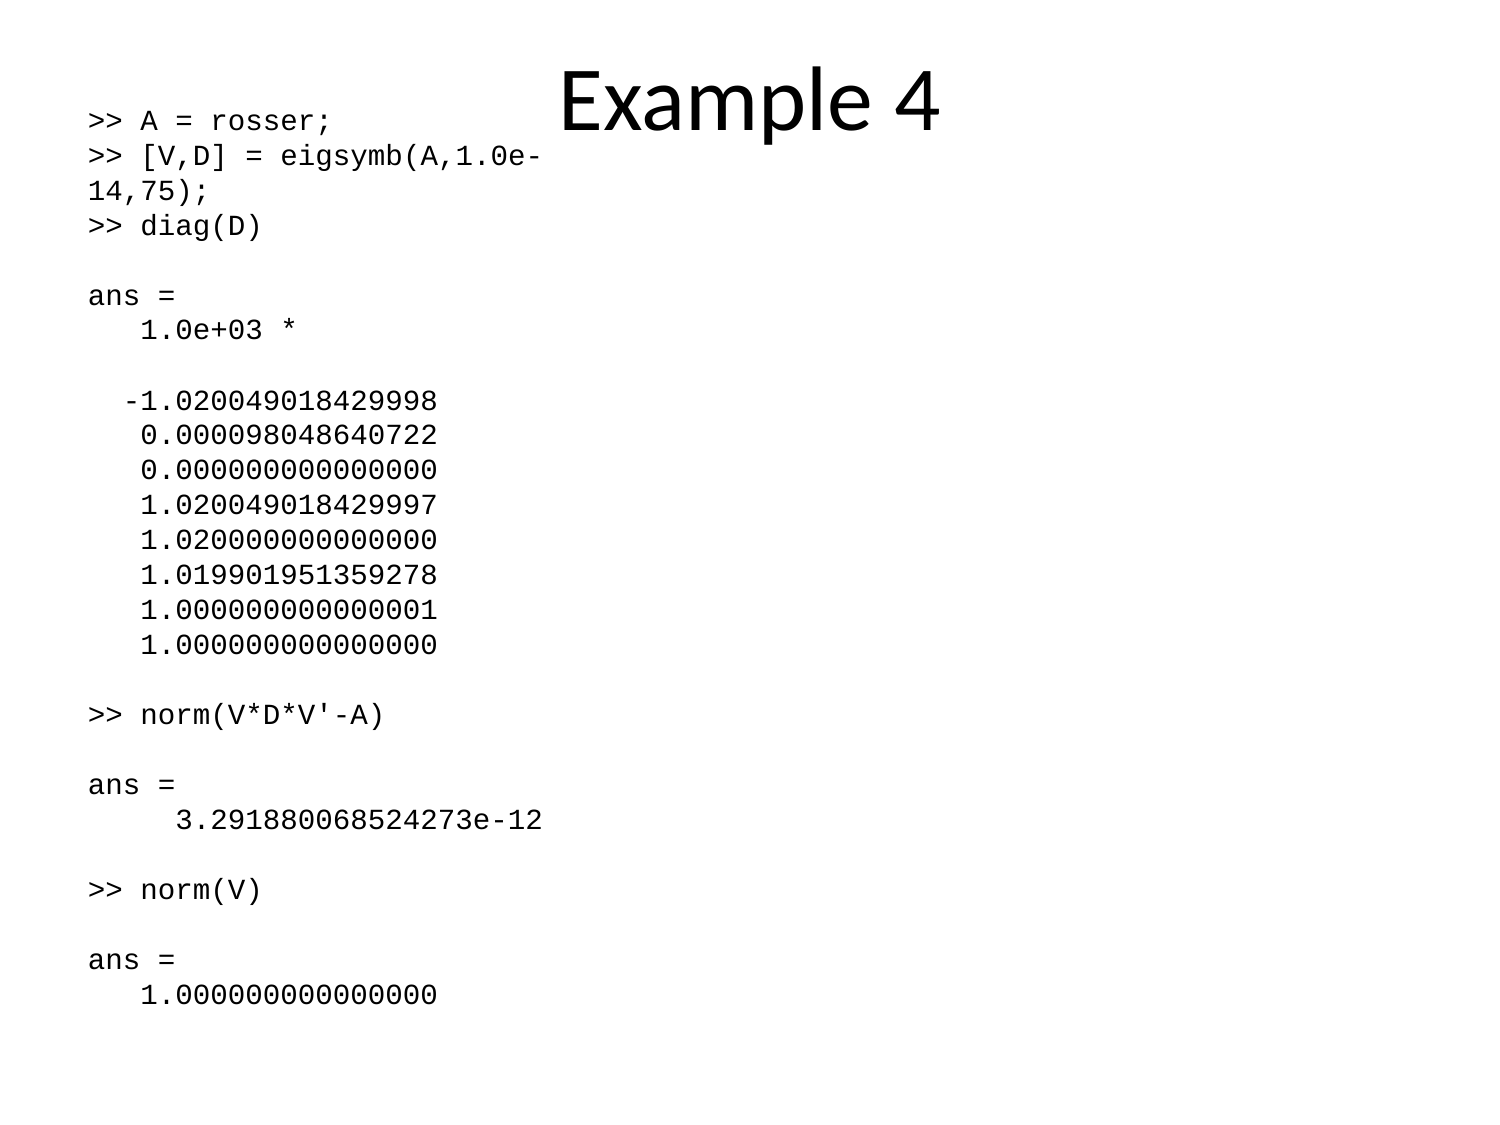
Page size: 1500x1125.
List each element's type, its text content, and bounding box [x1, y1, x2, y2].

title Example 4 [75, 0, 1425, 188]
text_box >> A = rosser; >> [V,D] = eigsymb(A,1.0e-14,75); >> diag(D) ans = 1.0e+03 * -1.020049018429998 0.000098048640722 0.000000000000000 1.020049018429997 1.020000000000000 1.019901951359278 1.000000000000001 1.000000000000000 >> norm(V*D*V'-A) ans = 3.291880068524273e-12 >> norm(V) ans = 1.000000000000000 [73, 93, 649, 1018]
